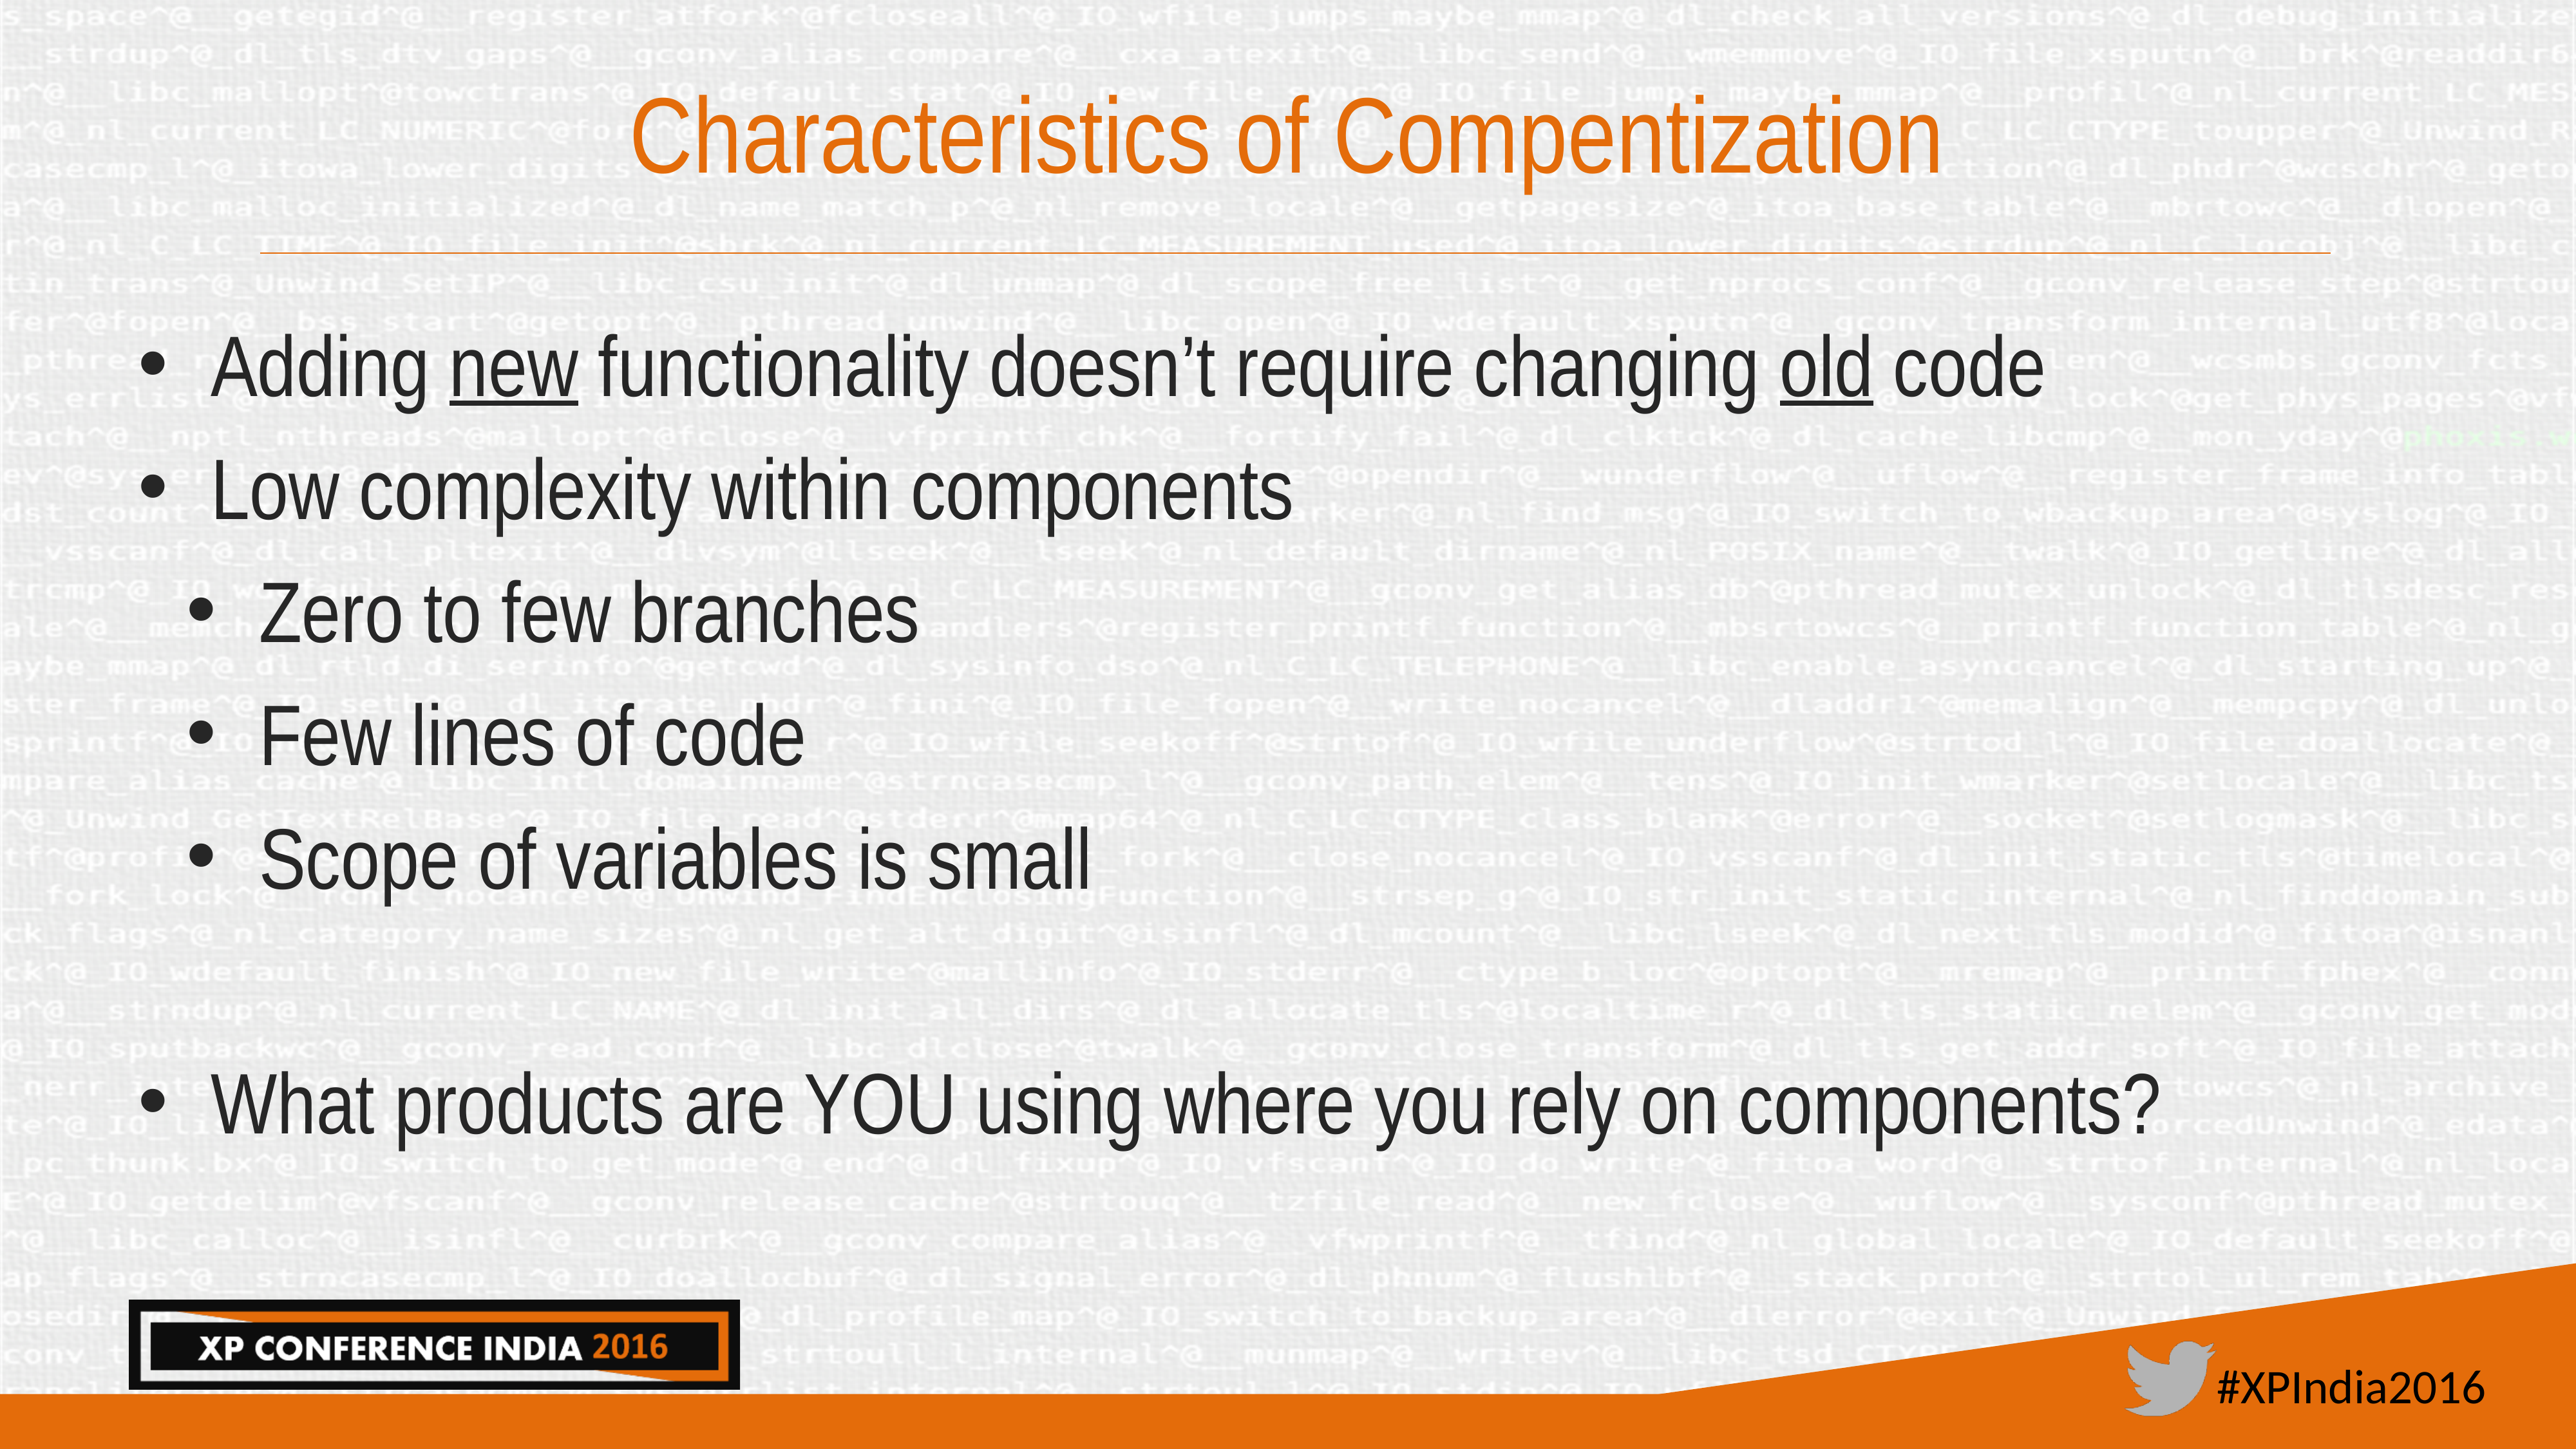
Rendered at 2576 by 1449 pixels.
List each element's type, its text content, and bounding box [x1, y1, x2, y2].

list Adding new functionality doesn’t require changing old code Low complexity within components Zero to few branches Few lines of code Scope of variables is small What products are YOU using where you rely on components? [128, 299, 2448, 1258]
picture [2124, 1332, 2217, 1425]
picture [0, 0, 2576, 1394]
title Characteristics of Compentization [128, 8, 2448, 252]
